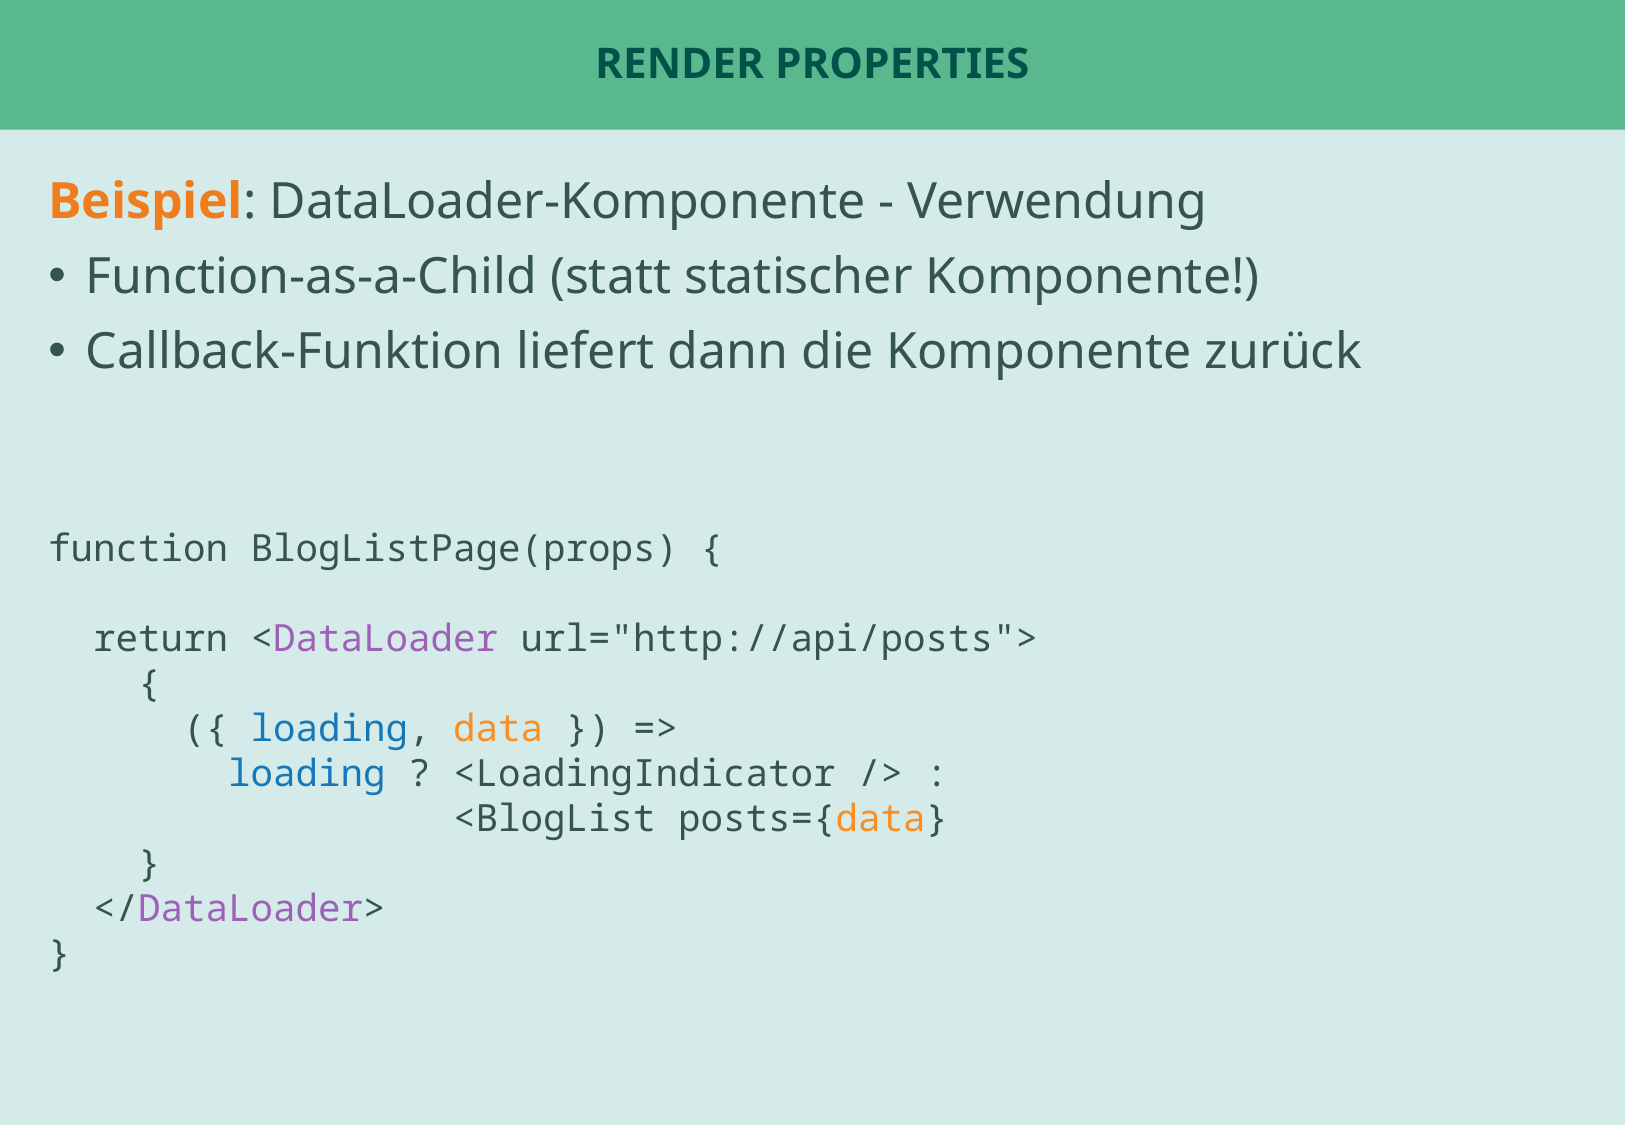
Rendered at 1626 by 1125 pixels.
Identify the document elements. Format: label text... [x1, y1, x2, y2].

list Beispiel: DataLoader-Komponente - Verwendung Function-as-a-Child (statt statischer Komponente!) Callback-Funktion liefert dann die Komponente zurück [33, 168, 1592, 1043]
text_box function BlogListPage(props) { return <DataLoader url="http://api/posts"> { ({ loading, data }) => loading ? <LoadingIndicator /> : <BlogList posts={data} } </DataLoader> } [33, 516, 1532, 1117]
title Render Properties [0, 0, 1625, 130]
